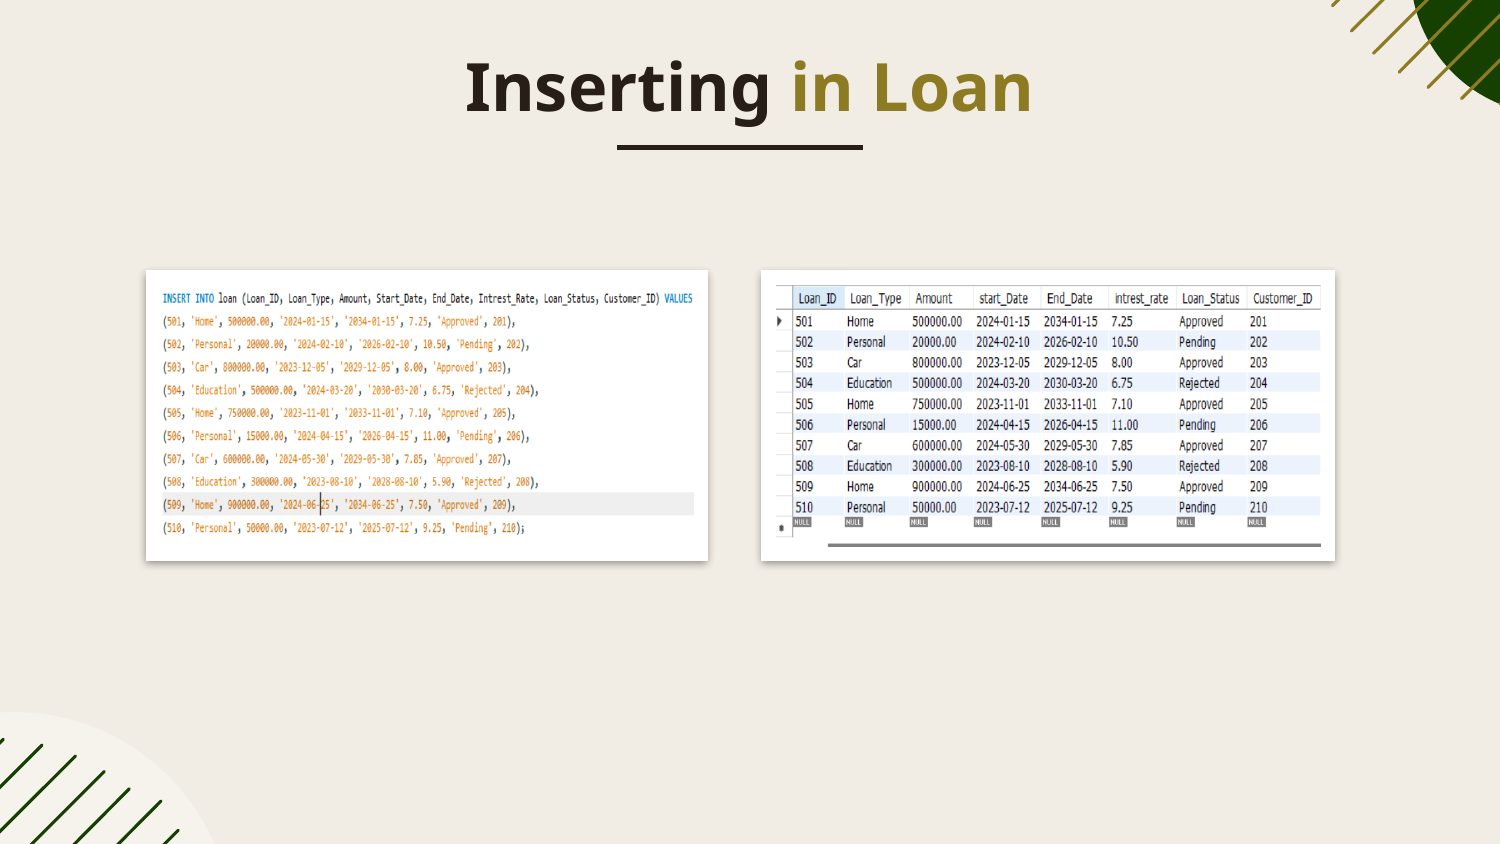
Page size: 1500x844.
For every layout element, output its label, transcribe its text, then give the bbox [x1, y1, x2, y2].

title Inserting in Loan [116, 30, 1383, 202]
picture [159, 284, 694, 547]
picture [775, 284, 1321, 547]
